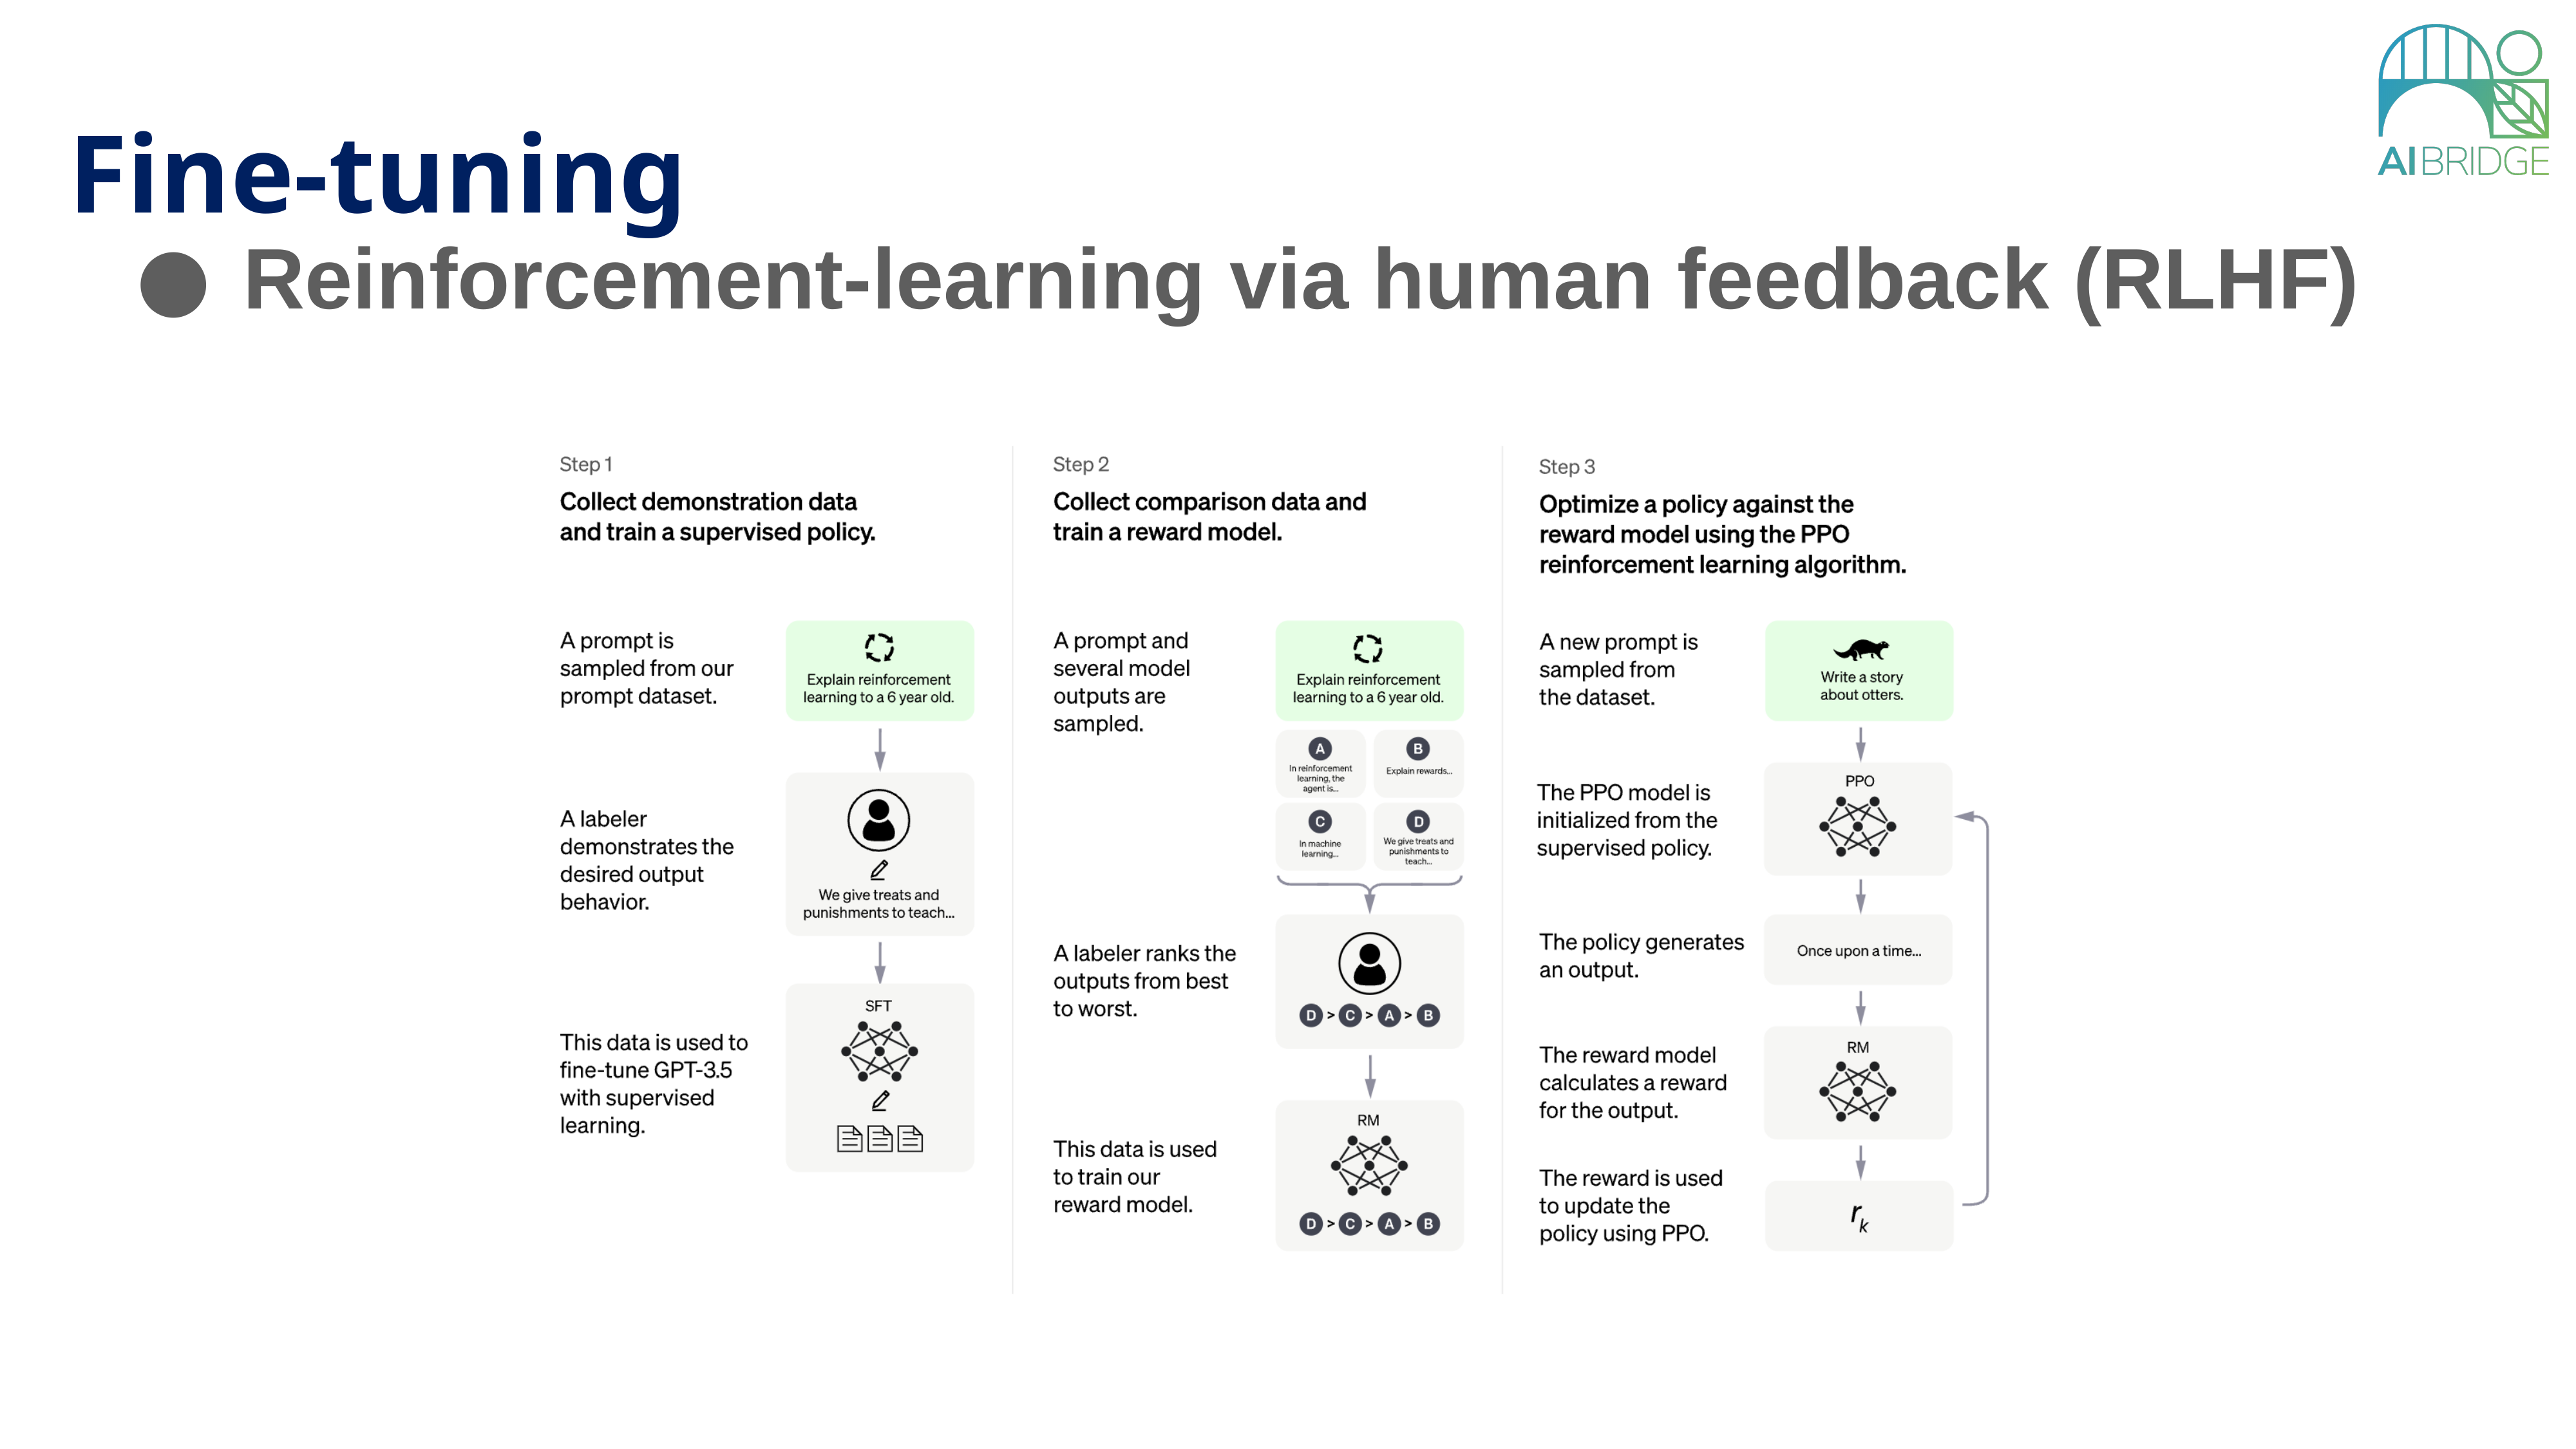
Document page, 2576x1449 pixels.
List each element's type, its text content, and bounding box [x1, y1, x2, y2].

text_box Fine-tuning [59, 95, 2249, 384]
picture [2378, 24, 2549, 175]
picture [540, 396, 2036, 1296]
text_box Reinforcement-learning via human feedback (RLHF) [88, 181, 2488, 352]
